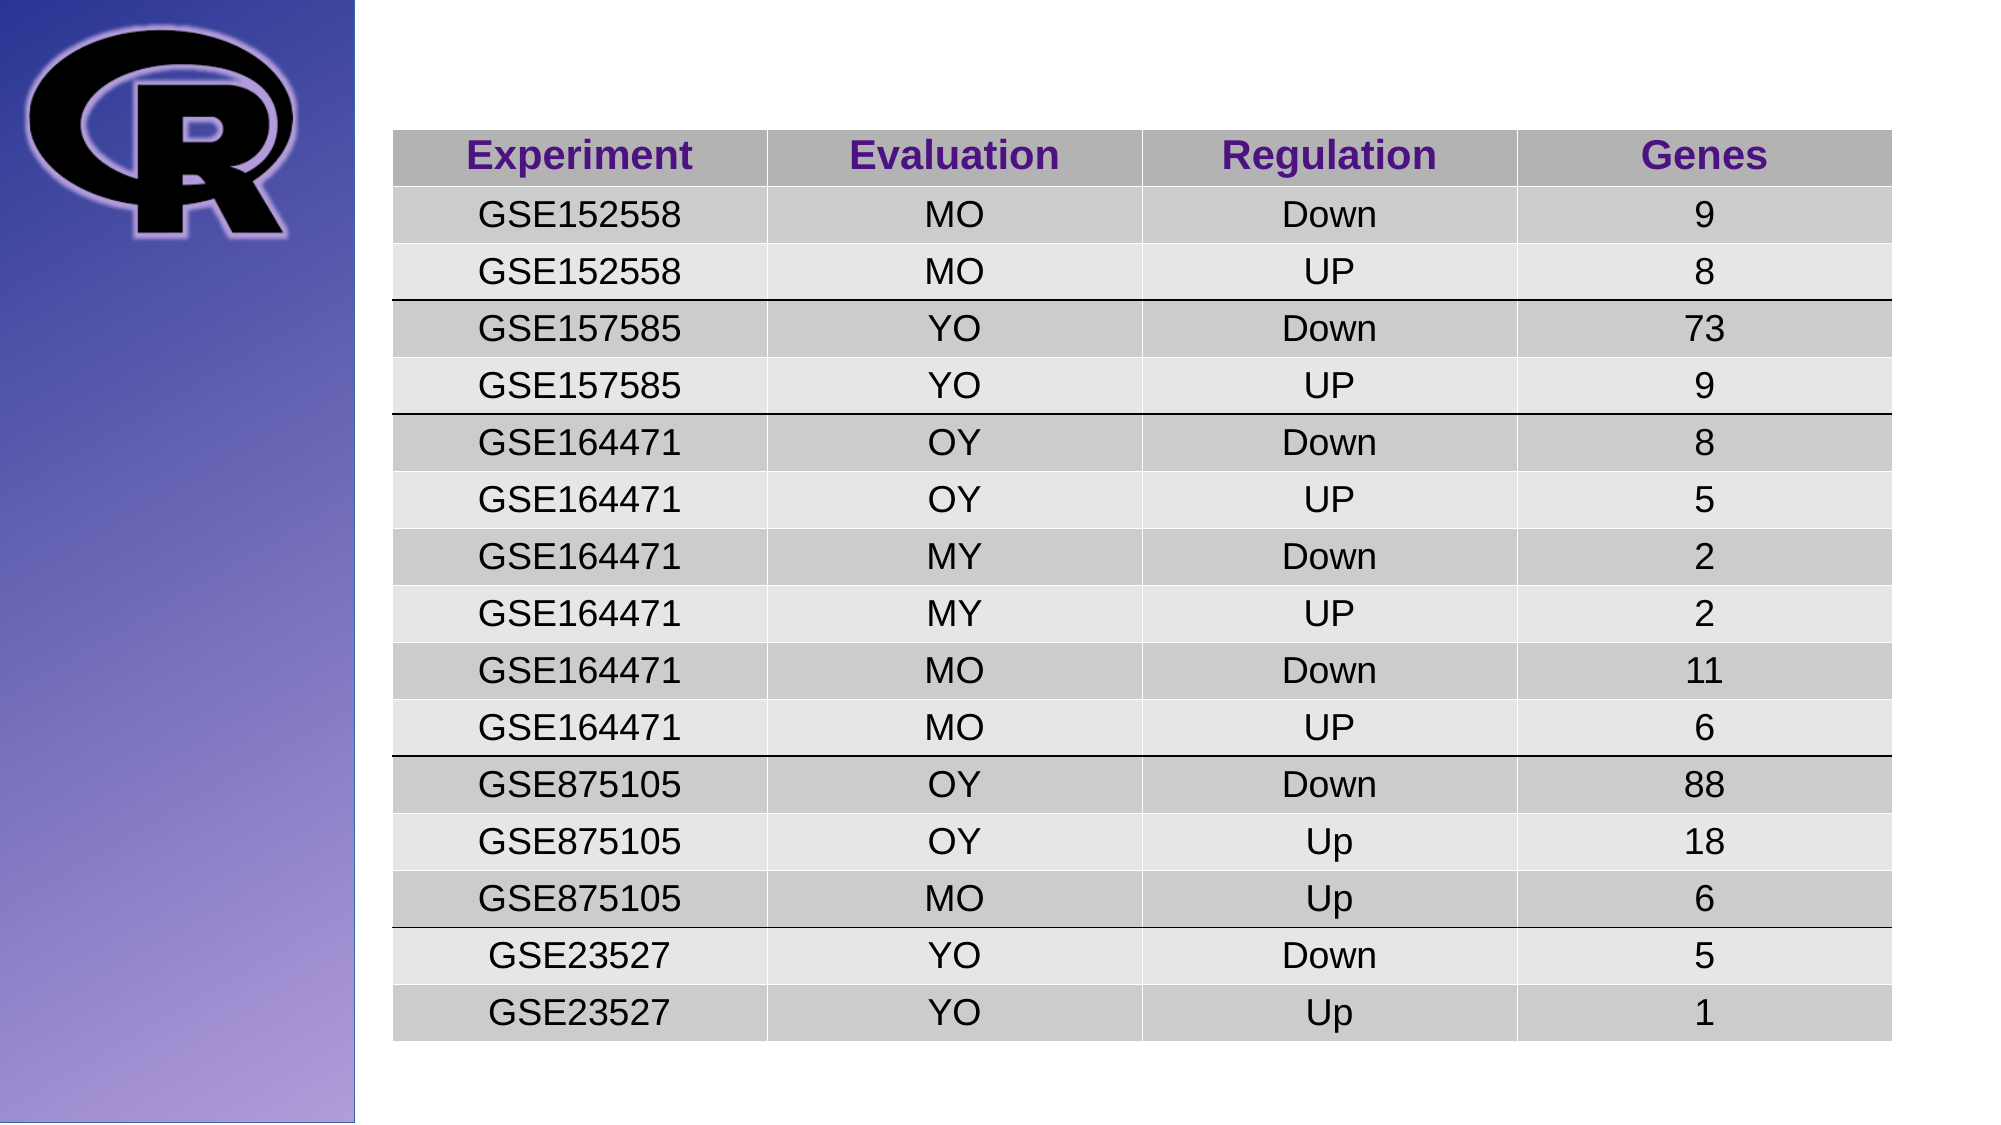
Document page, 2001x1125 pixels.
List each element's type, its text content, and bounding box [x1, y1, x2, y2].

table_cell GSE152558 [393, 244, 767, 299]
table_cell UP [1143, 472, 1517, 528]
table_cell Up [1143, 814, 1517, 870]
table_cell GSE157585 [393, 301, 767, 357]
table_cell 8 [1518, 244, 1892, 299]
table_cell MO [768, 700, 1142, 755]
table_cell 1 [1518, 985, 1892, 1041]
table_cell GSE164471 [393, 472, 767, 528]
table_cell 8 [1518, 415, 1892, 471]
table_cell MO [768, 643, 1142, 699]
table_cell UP [1143, 358, 1517, 413]
table_cell MO [768, 187, 1142, 243]
table_cell GSE164471 [393, 529, 767, 585]
table_cell Down [1143, 643, 1517, 699]
table_cell UP [1143, 586, 1517, 642]
table_cell 73 [1518, 301, 1892, 357]
table_cell MY [768, 586, 1142, 642]
table_cell 6 [1518, 700, 1892, 755]
table_header Experiment [393, 130, 767, 186]
table_cell OY [768, 415, 1142, 471]
table_cell GSE875105 [393, 814, 767, 870]
table_cell MO [768, 871, 1142, 927]
table_cell OY [768, 472, 1142, 528]
table_cell Down [1143, 415, 1517, 471]
table_cell YO [768, 301, 1142, 357]
table_cell 5 [1518, 472, 1892, 528]
table_cell GSE157585 [393, 358, 767, 413]
picture [29, 0, 293, 264]
table_cell MY [768, 529, 1142, 585]
table_cell MO [768, 244, 1142, 299]
table_cell 2 [1518, 529, 1892, 585]
table_cell GSE875105 [393, 871, 767, 927]
table_cell OY [768, 814, 1142, 870]
table_cell GSE164471 [393, 586, 767, 642]
table_cell UP [1143, 700, 1517, 755]
table_cell 18 [1518, 814, 1892, 870]
table_cell 9 [1518, 358, 1892, 413]
table_cell Down [1143, 529, 1517, 585]
table_cell Down [1143, 928, 1517, 984]
table_cell GSE164471 [393, 643, 767, 699]
table_cell 5 [1518, 928, 1892, 984]
table_cell GSE152558 [393, 187, 767, 243]
table_cell UP [1143, 244, 1517, 299]
table_cell 11 [1518, 643, 1892, 699]
table_cell 2 [1518, 586, 1892, 642]
table_cell YO [768, 358, 1142, 413]
table_cell Down [1143, 301, 1517, 357]
table_cell Down [1143, 187, 1517, 243]
table_cell 9 [1518, 187, 1892, 243]
table_cell Up [1143, 871, 1517, 927]
table_cell GSE23527 [393, 985, 767, 1041]
table_cell Up [1143, 985, 1517, 1041]
table_cell GSE23527 [393, 928, 767, 984]
table_cell OY [768, 757, 1142, 813]
table_cell GSE164471 [393, 700, 767, 755]
table_header Evaluation [768, 130, 1142, 186]
text_box [0, 0, 355, 1123]
table_header Genes [1518, 130, 1892, 186]
table_cell YO [768, 985, 1142, 1041]
table_cell YO [768, 928, 1142, 984]
table_cell 6 [1518, 871, 1892, 927]
table_cell Down [1143, 757, 1517, 813]
table_header Regulation [1143, 130, 1517, 186]
table_cell 88 [1518, 757, 1892, 813]
table_cell GSE875105 [393, 757, 767, 813]
table_cell GSE164471 [393, 415, 767, 471]
